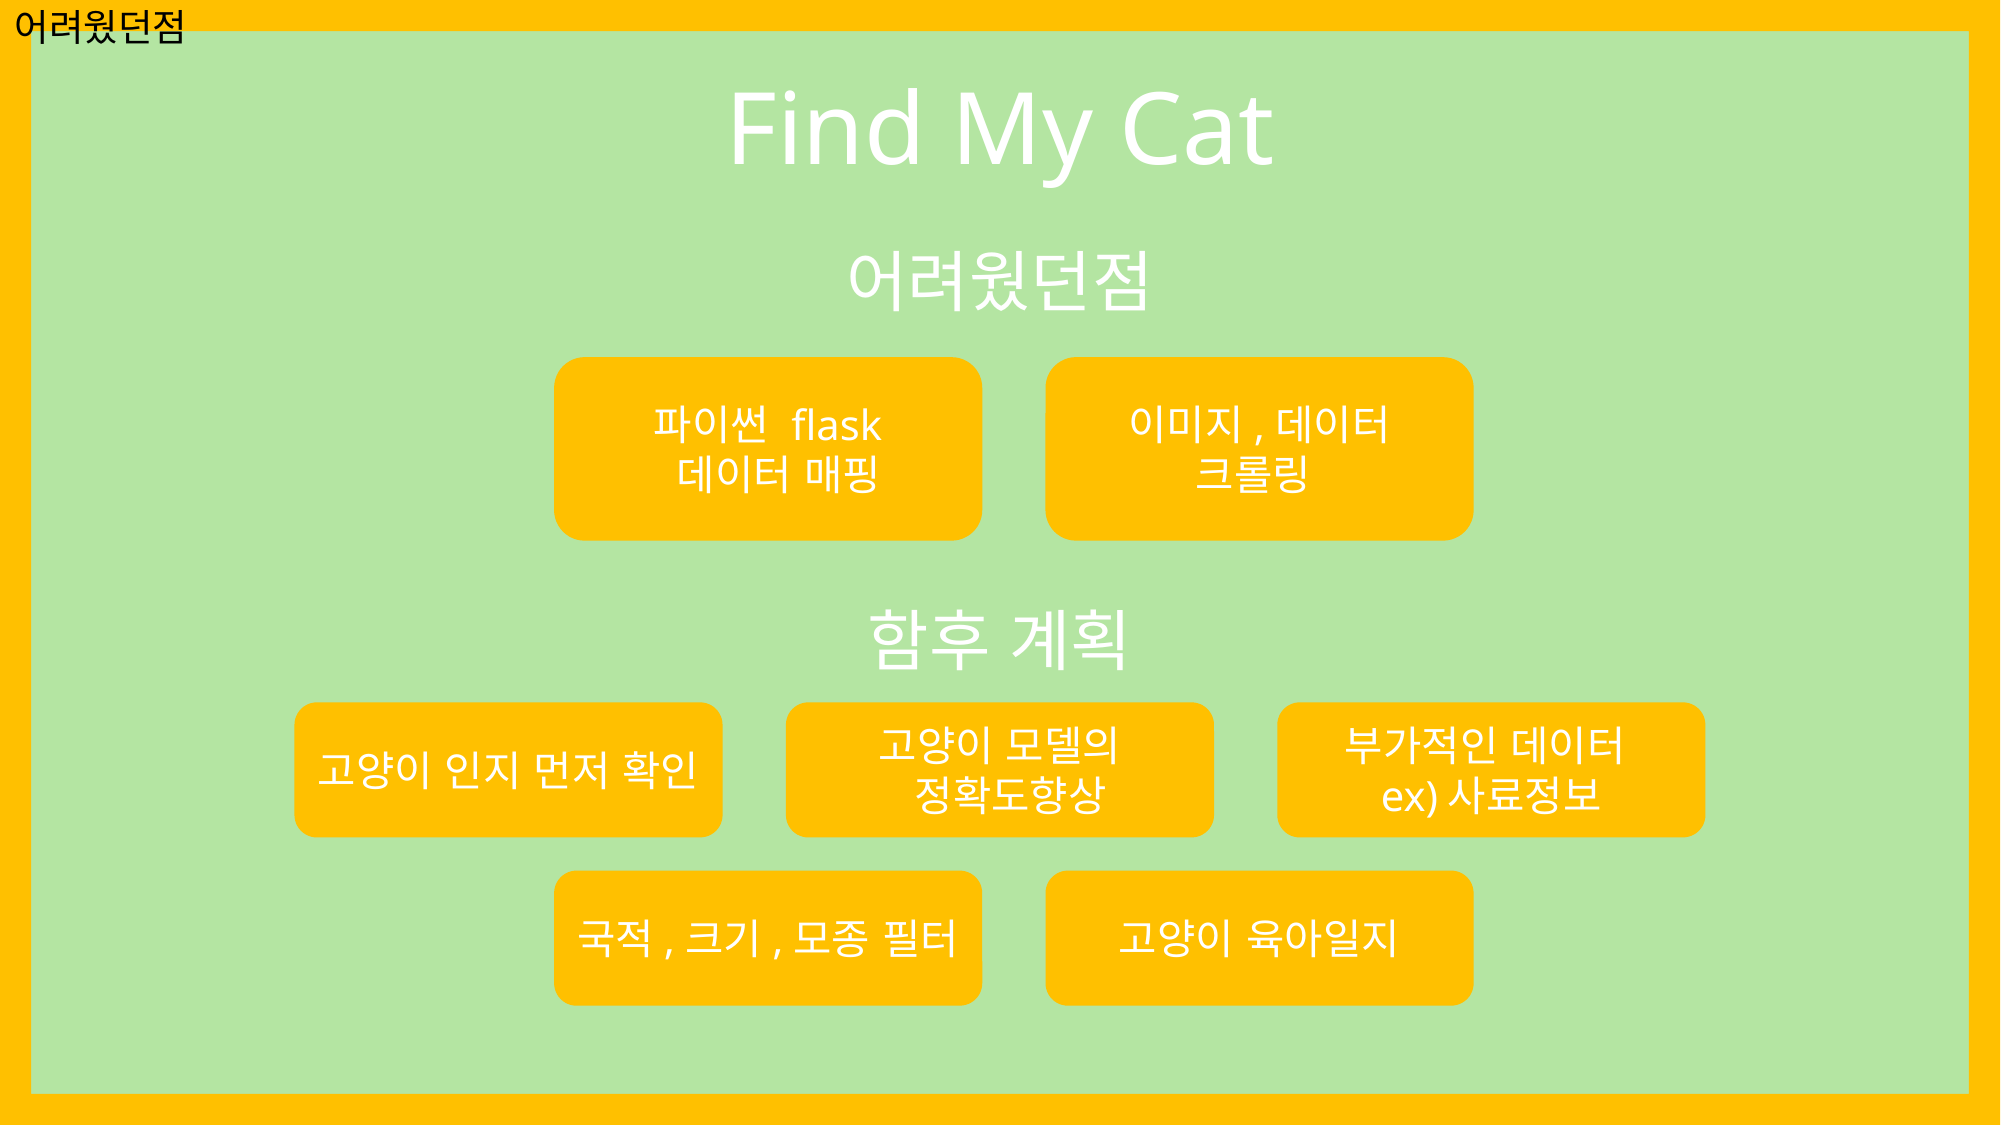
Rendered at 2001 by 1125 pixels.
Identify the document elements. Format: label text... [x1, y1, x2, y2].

text_box 어려웠던점 [0, 0, 555, 57]
text_box 어려웠던점 [723, 232, 1278, 328]
text_box 이미지,데이터 크롤링 [1043, 355, 1476, 543]
text_box 고양이 육아일지 [1043, 869, 1476, 1008]
text_box 고양이 모델의 정확도향상 [784, 700, 1216, 840]
text_box 함후 계획 [723, 591, 1278, 686]
text_box 고양이 인지 먼저 확인 [292, 700, 725, 840]
text_box 부가적인 데이터 ex)사료정보 [1275, 700, 1708, 840]
text_box Find My Cat [387, 57, 1613, 193]
text_box 파이썬 flask 데이터 매핑 [552, 355, 984, 543]
text_box 국적,크기,모종 필터 [552, 869, 984, 1008]
